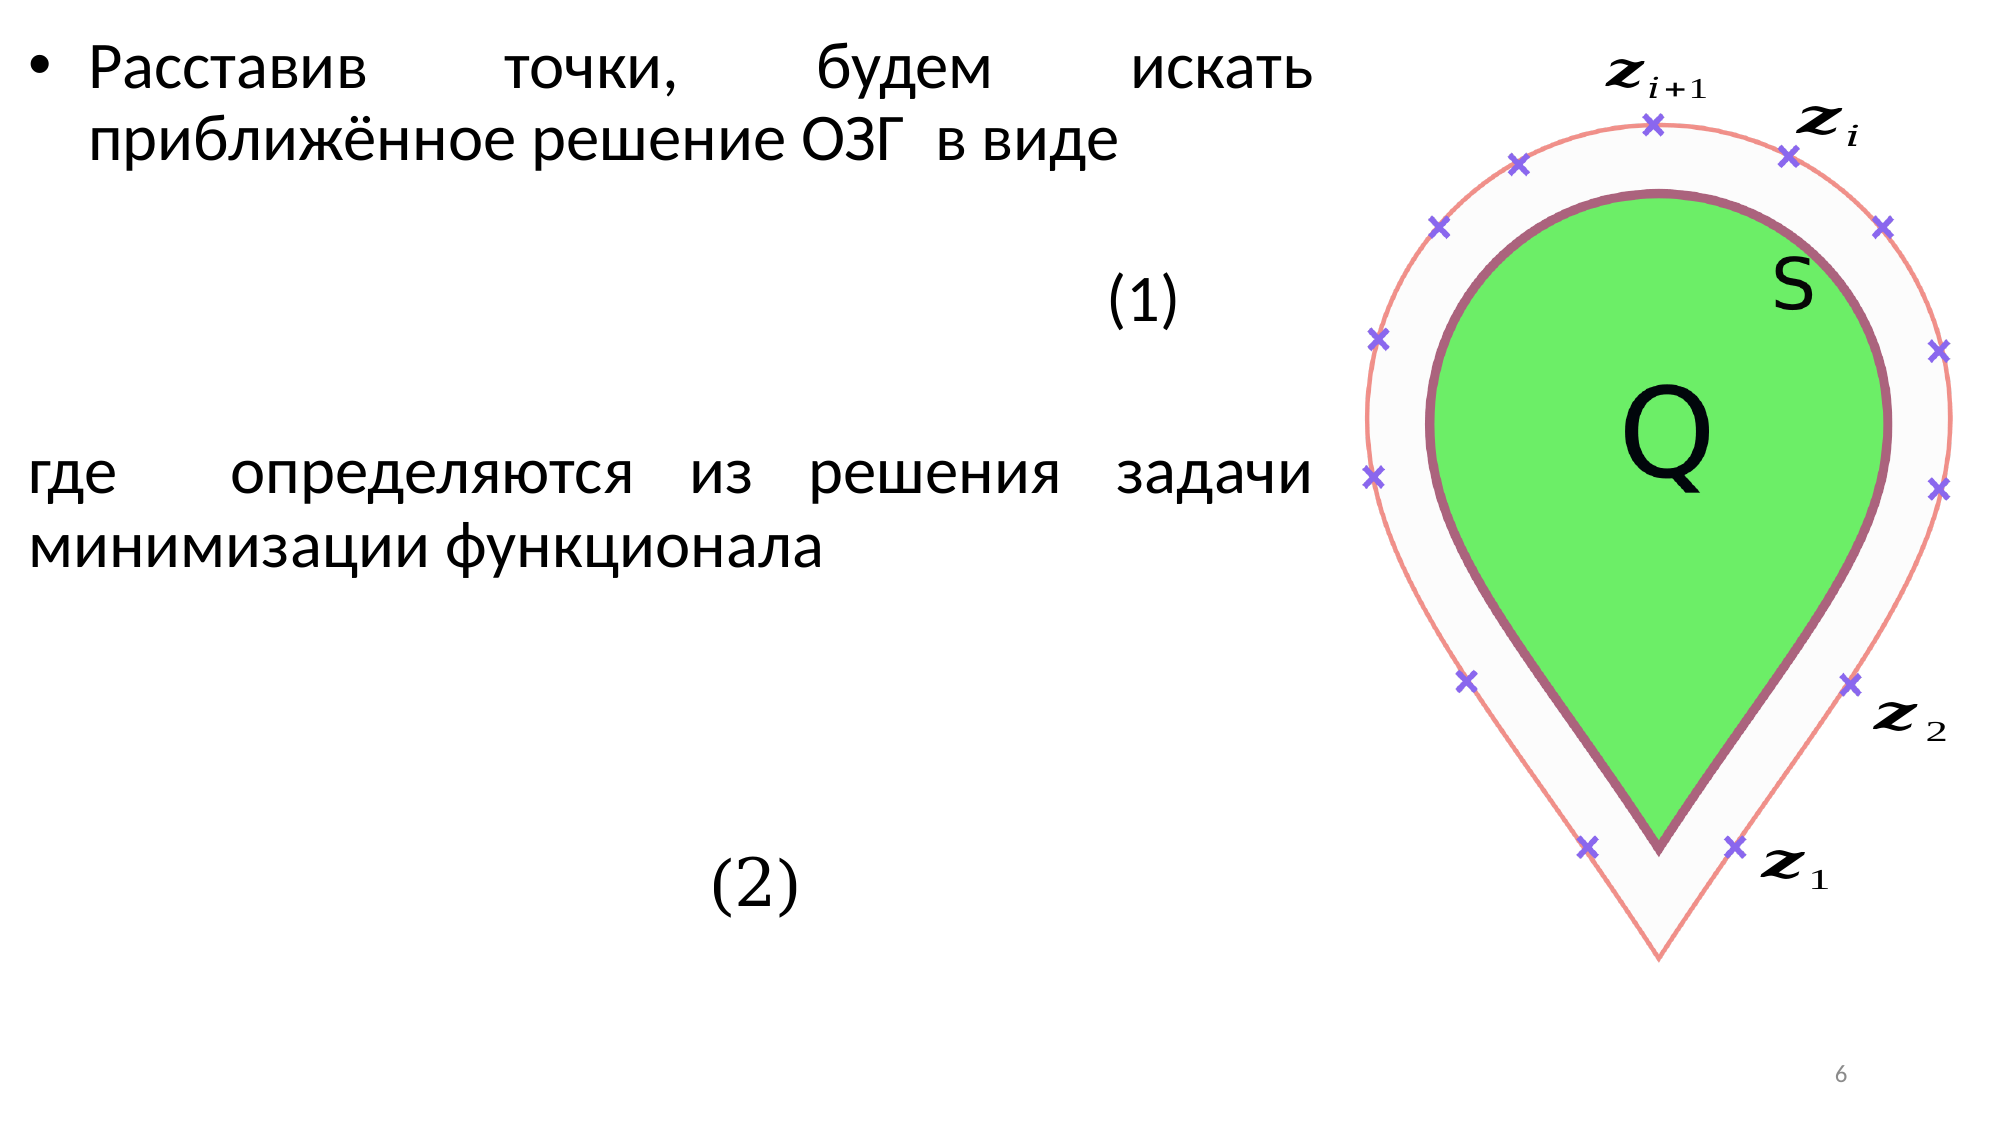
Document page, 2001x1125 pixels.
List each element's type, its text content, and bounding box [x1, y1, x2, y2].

slide_number 6 [1412, 1042, 1863, 1103]
picture [1209, 91, 2000, 996]
